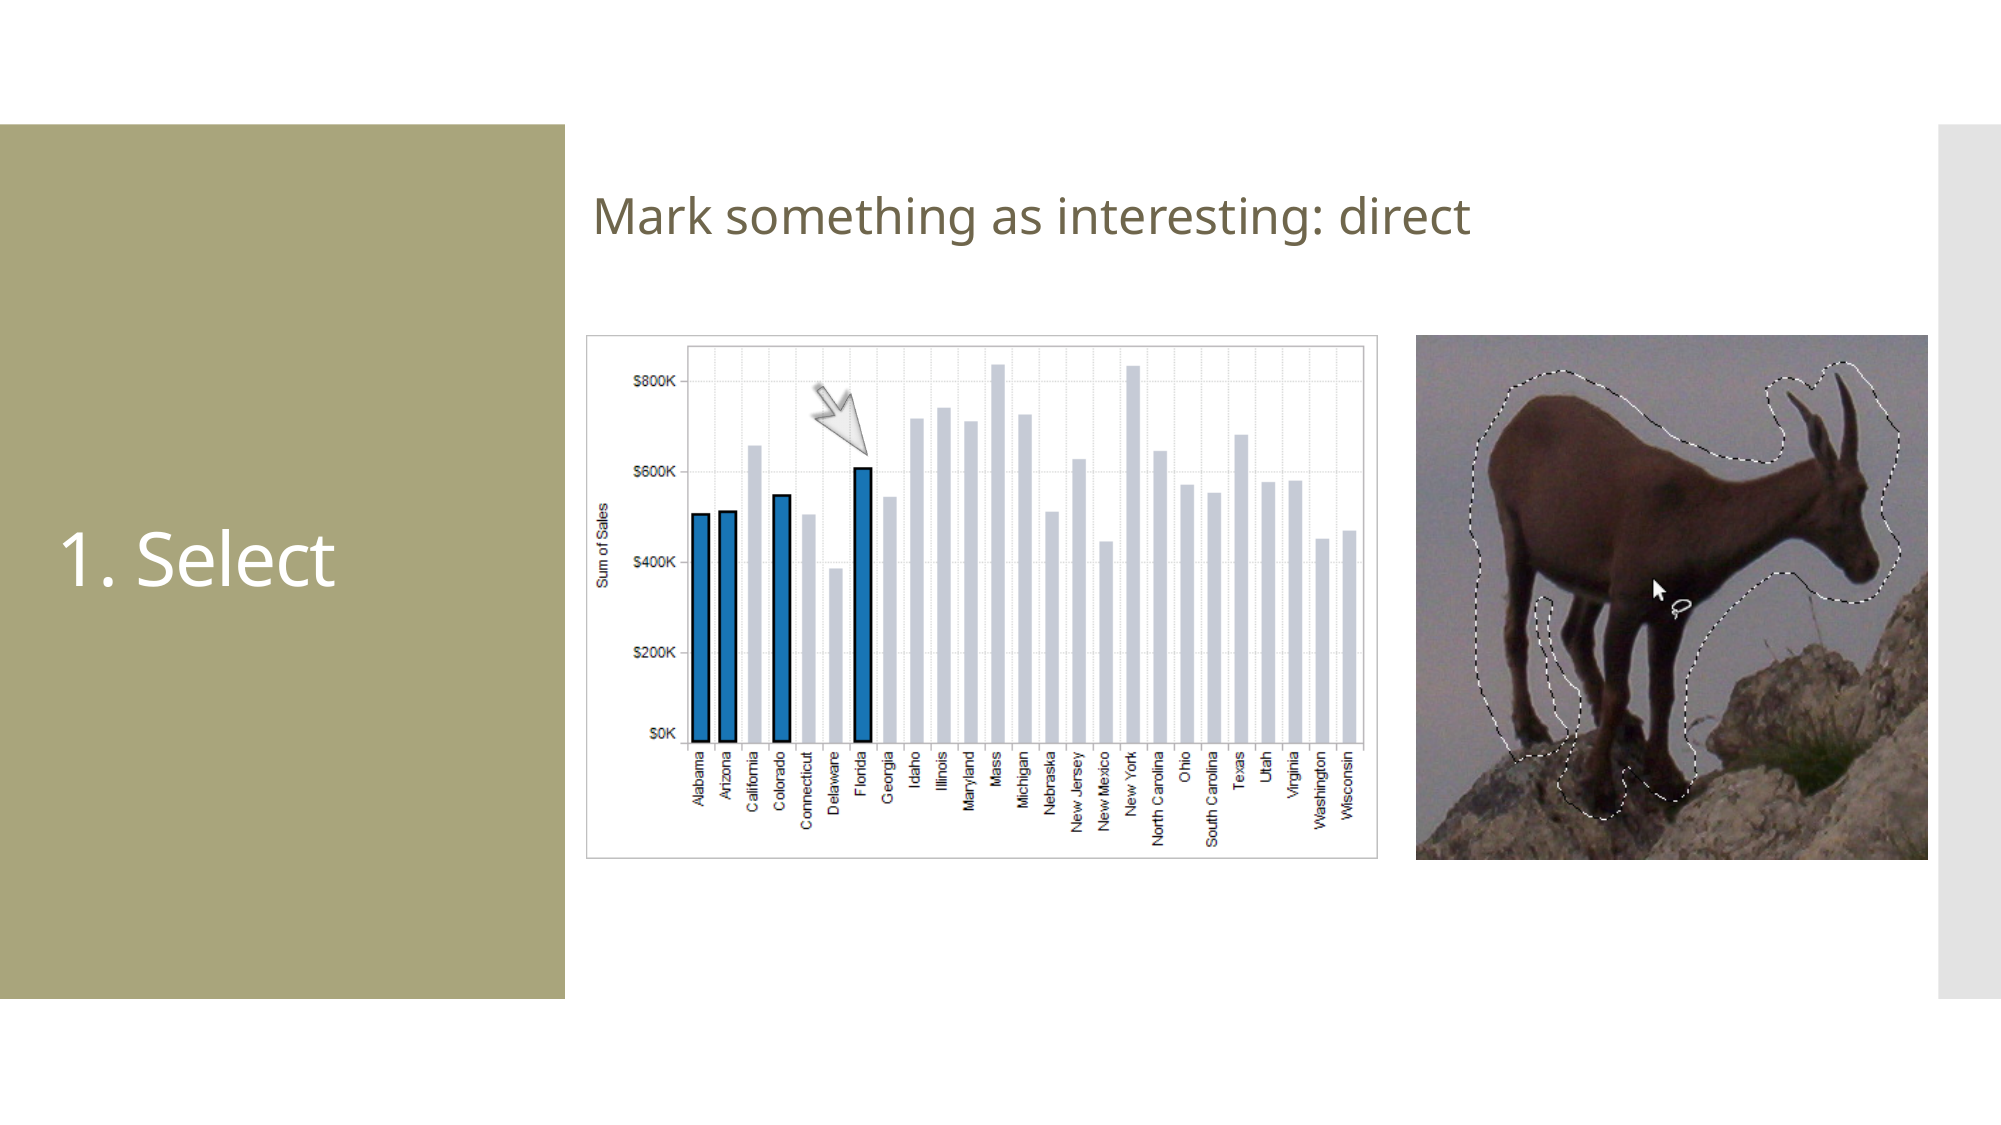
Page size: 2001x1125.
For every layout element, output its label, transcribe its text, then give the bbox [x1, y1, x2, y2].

picture [586, 335, 1378, 860]
list Mark something as interesting: direct [577, 184, 1928, 985]
picture [1415, 335, 1928, 860]
text_box 1. Select [41, 184, 525, 940]
